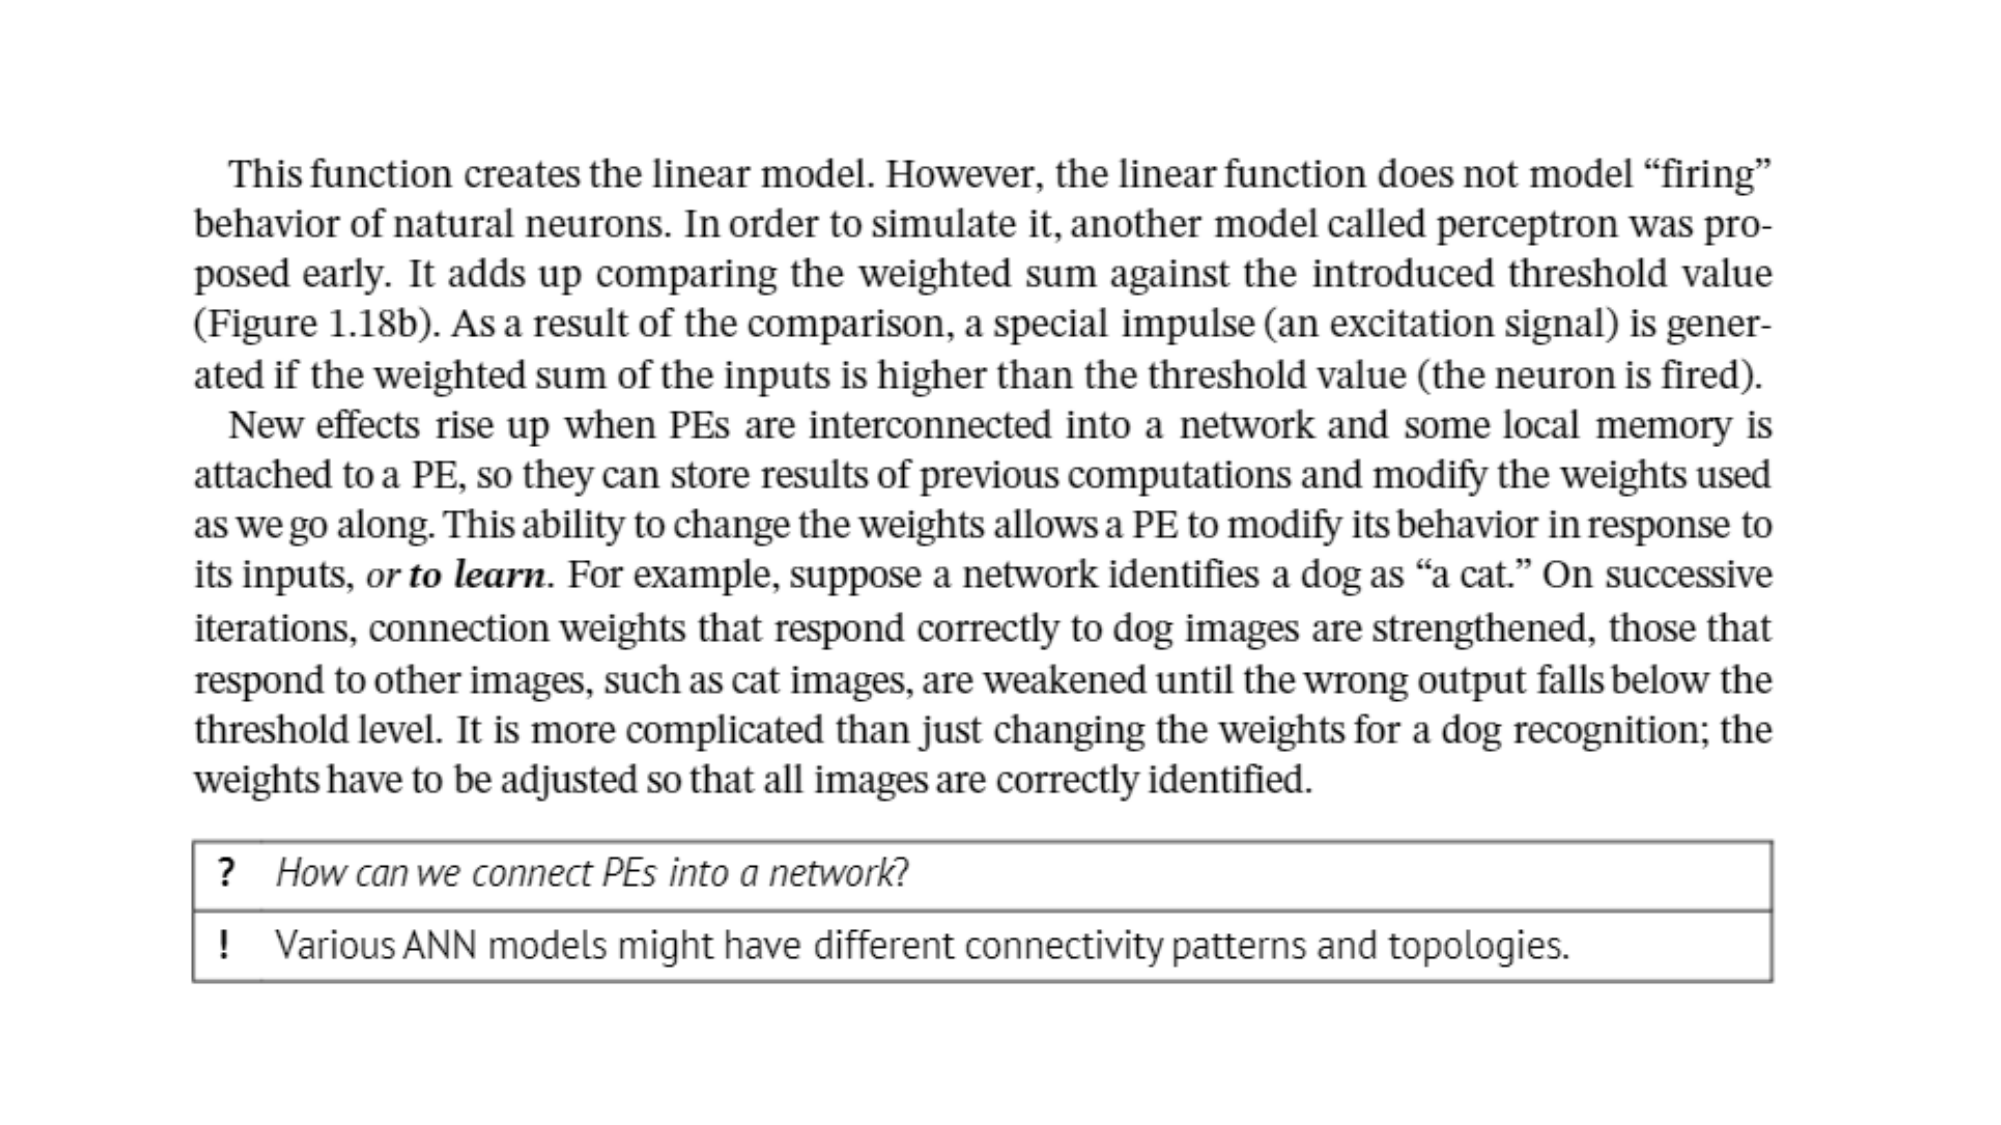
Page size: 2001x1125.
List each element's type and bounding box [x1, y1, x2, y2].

picture [163, 138, 1813, 1009]
